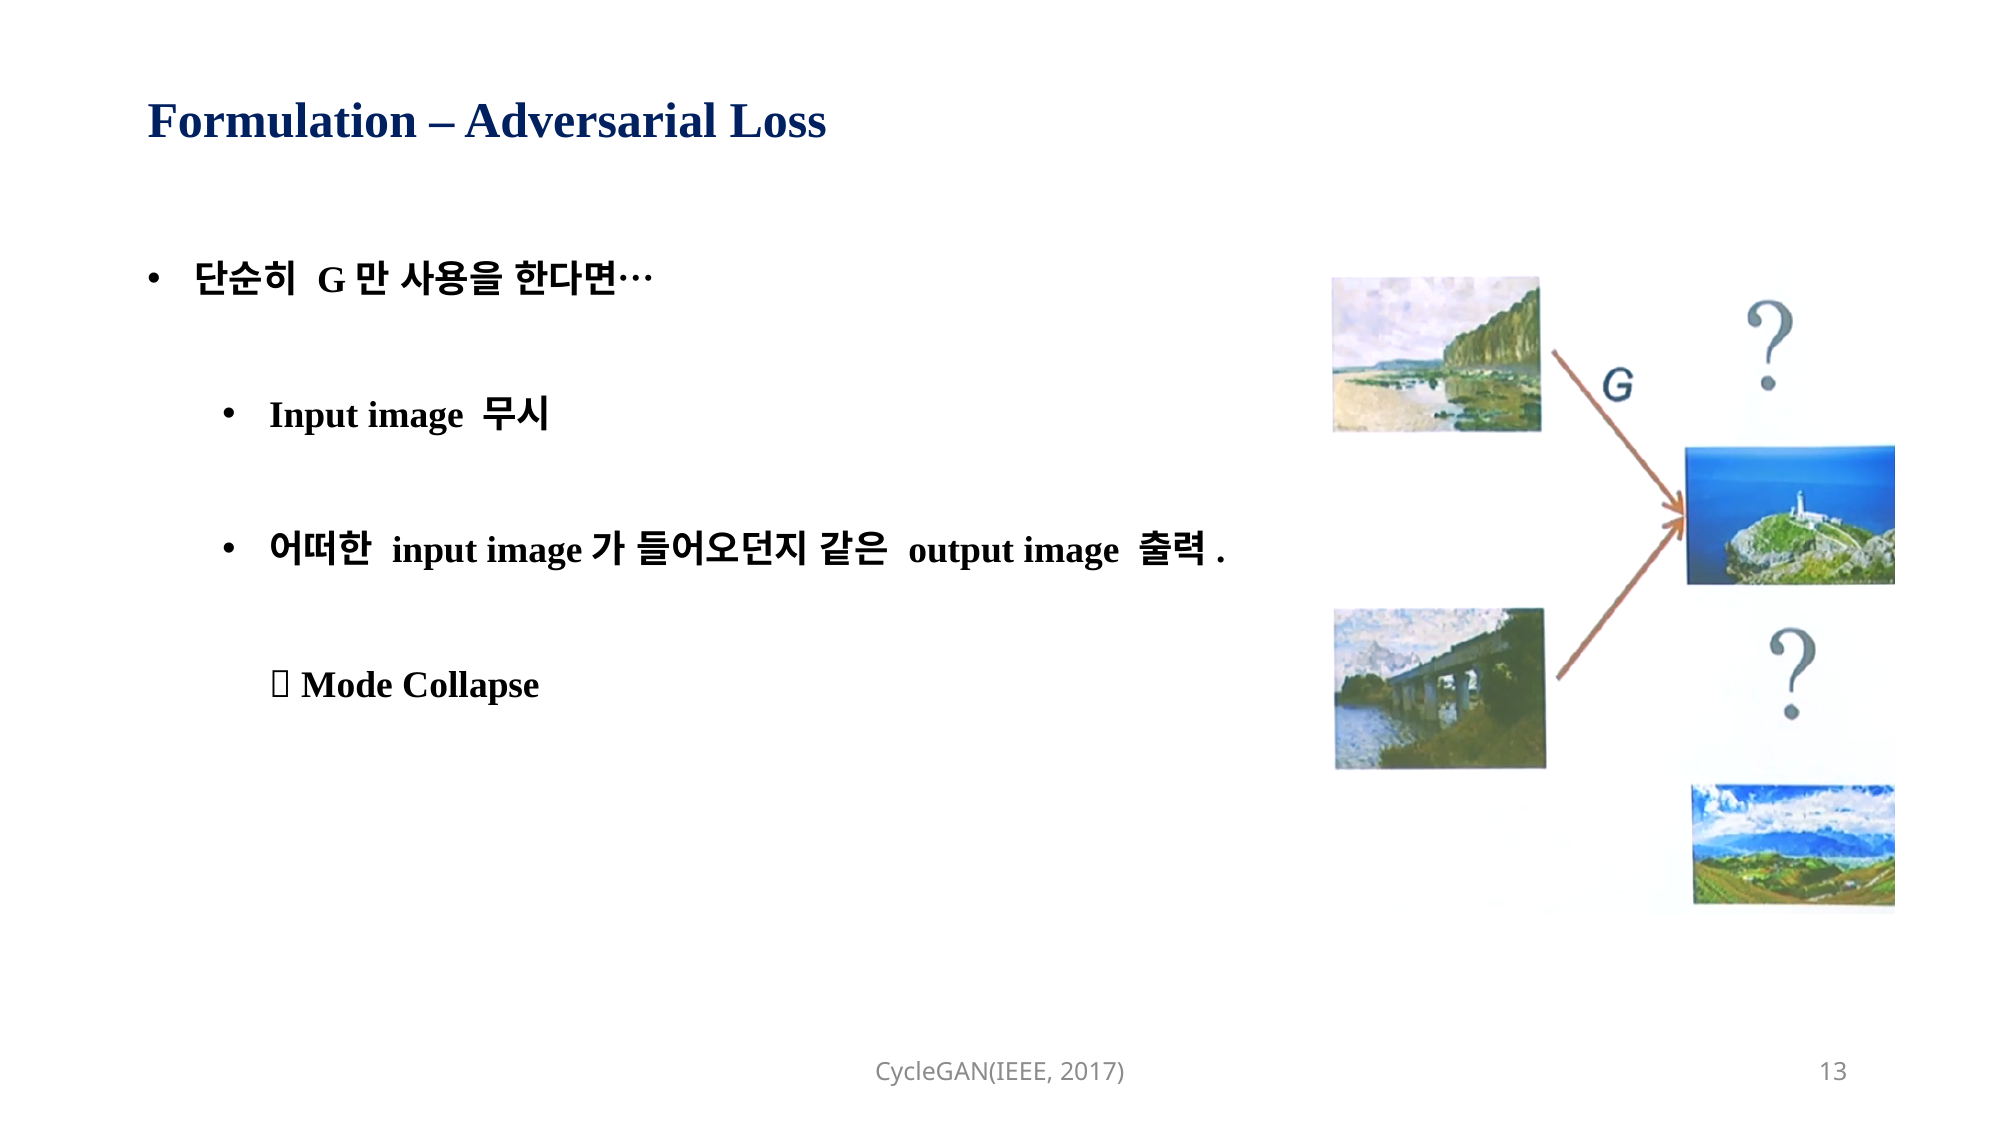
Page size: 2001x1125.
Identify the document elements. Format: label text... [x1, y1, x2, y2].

picture [1322, 267, 1895, 914]
slide_number 13 [1412, 1042, 1863, 1103]
footer CycleGAN(IEEE, 2017) [662, 1042, 1338, 1103]
title Formulation – Adversarial Loss [132, 73, 1895, 169]
text_box 단순히 G만 사용을 한다면… Input image 무시 어떠한 input image가 들어오던지 같은 output image 출력.  Mode Collapse [132, 224, 1895, 1002]
